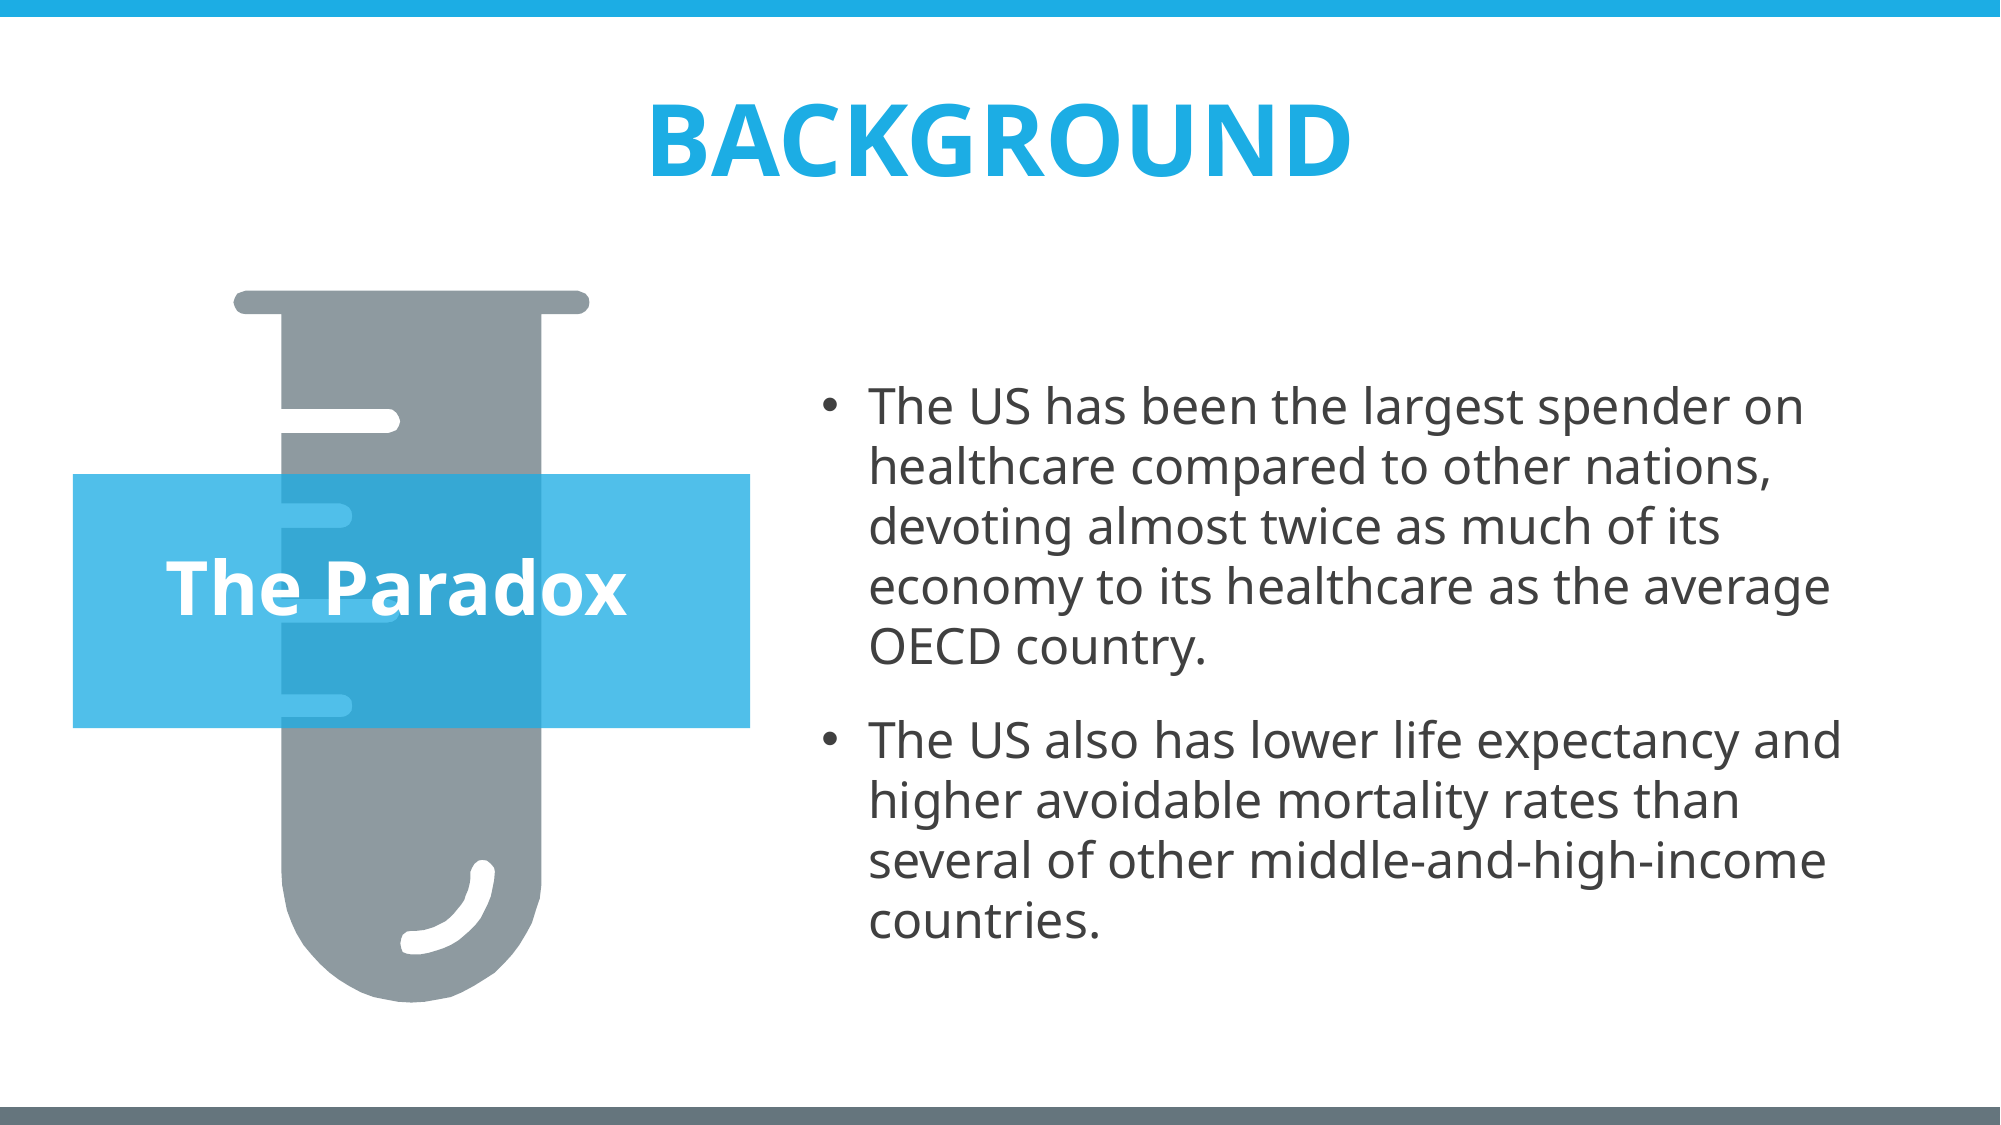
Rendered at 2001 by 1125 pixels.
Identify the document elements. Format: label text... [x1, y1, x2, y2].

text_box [821, 374, 1872, 891]
text_box [0, 0, 2000, 18]
text_box [281, 729, 542, 1003]
text_box The Paradox [58, 550, 736, 632]
text_box BACKGROUND [111, 90, 1889, 199]
text_box [233, 290, 590, 473]
text_box [72, 473, 751, 729]
text_box [0, 1106, 2000, 1125]
